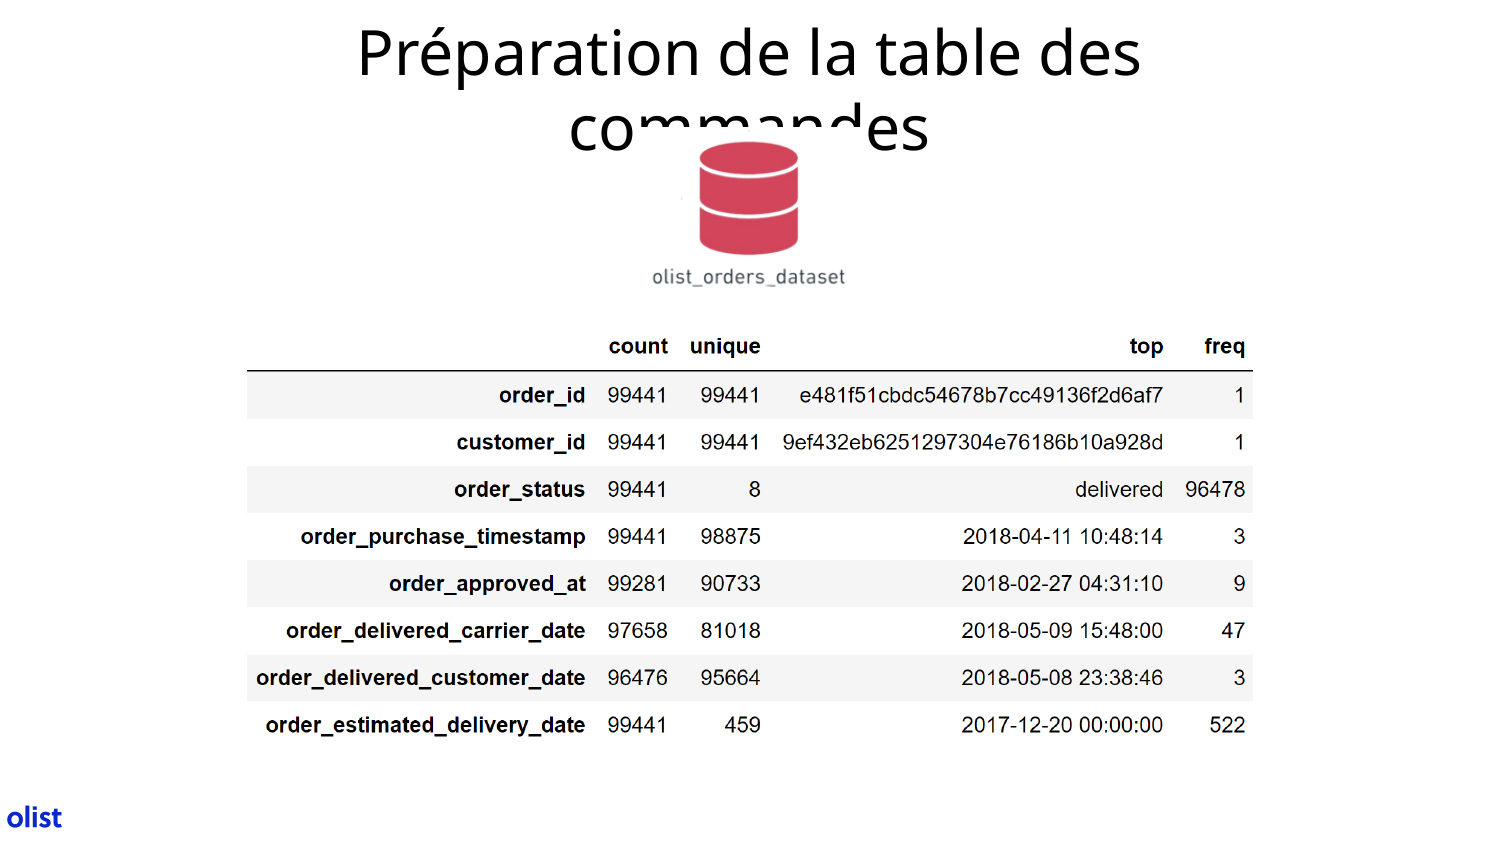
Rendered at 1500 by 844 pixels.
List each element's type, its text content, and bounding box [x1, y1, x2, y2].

title Préparation de la table des commandes [210, 48, 1290, 128]
picture [247, 326, 1253, 749]
picture [635, 127, 865, 295]
picture [0, 789, 69, 844]
